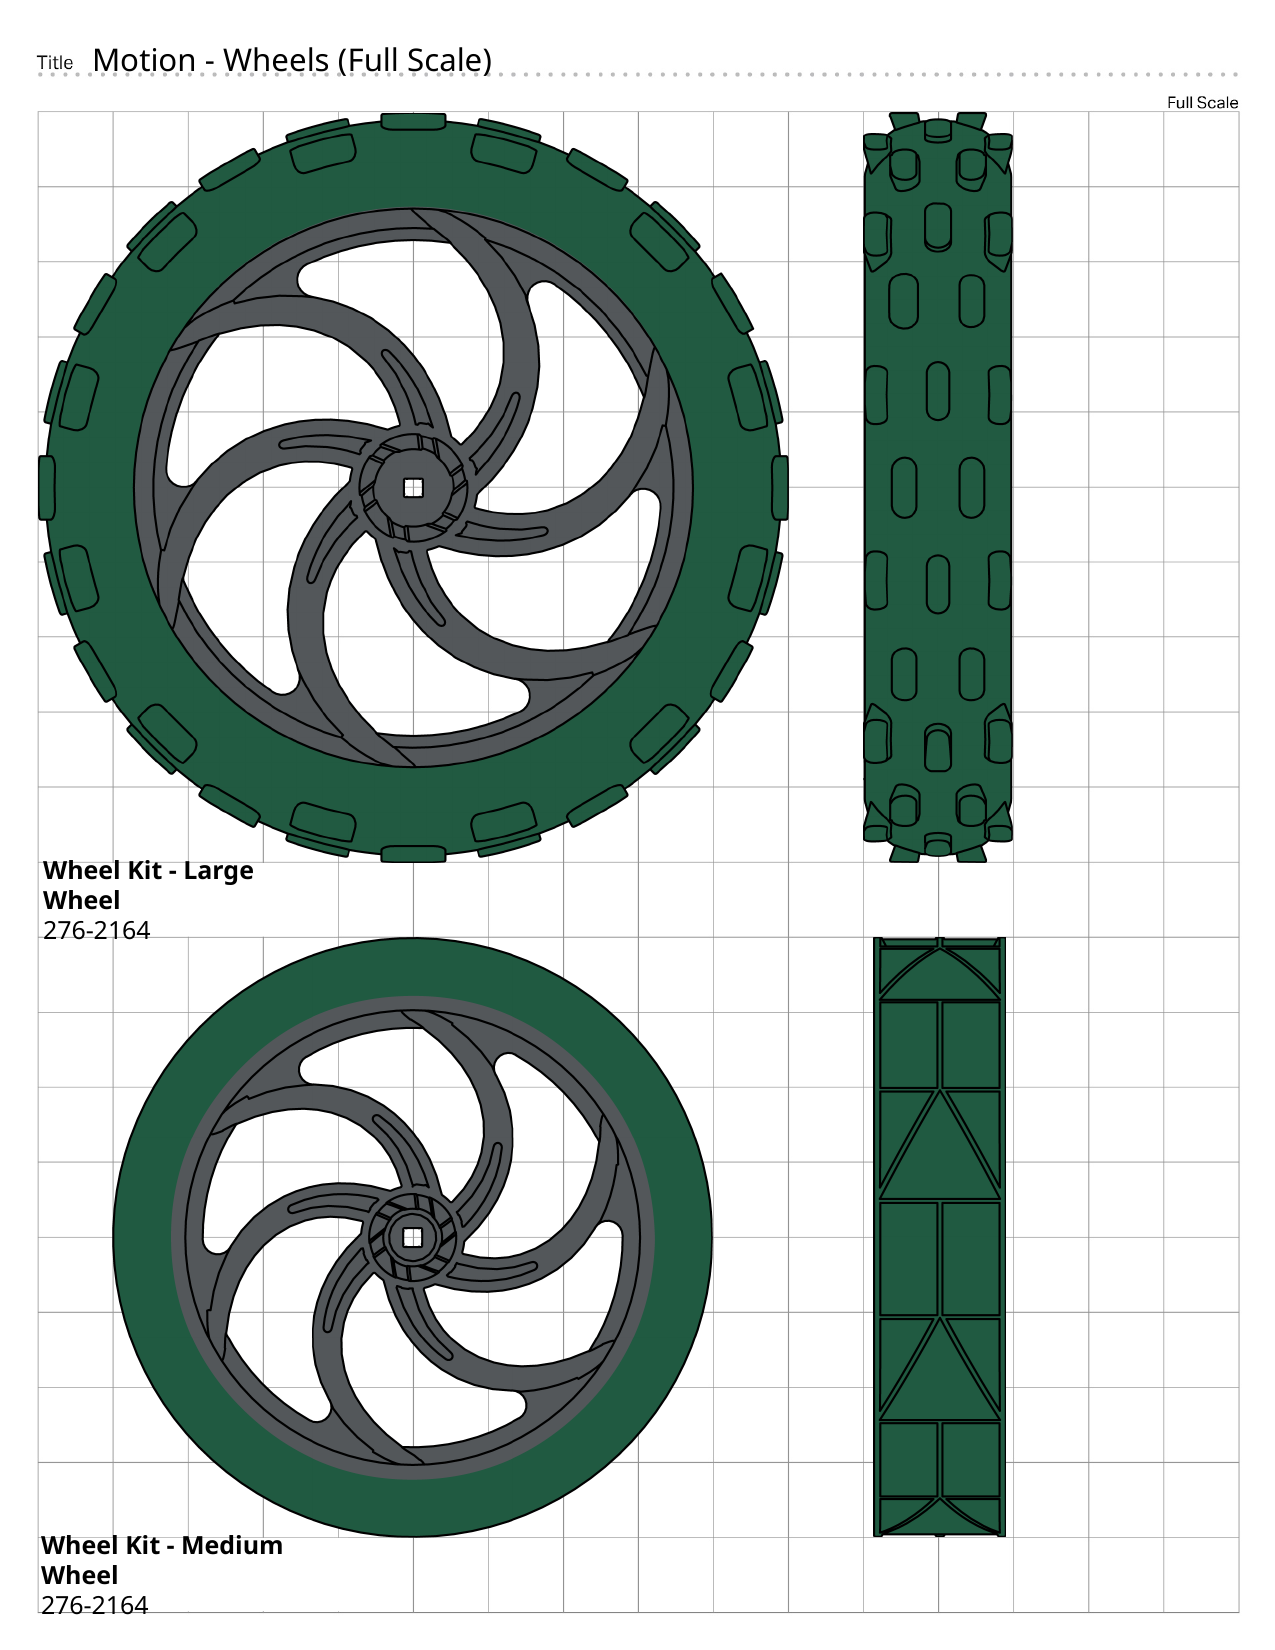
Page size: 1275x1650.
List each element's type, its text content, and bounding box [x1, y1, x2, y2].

text_box Wheel Kit - Large Wheel 276-2164 [43, 870, 338, 937]
text_box Wheel Kit - Medium Wheel 276-2164 [41, 1537, 349, 1612]
title Motion - Wheels (Full Scale) [92, 40, 1241, 75]
picture [0, 0, 1275, 1650]
